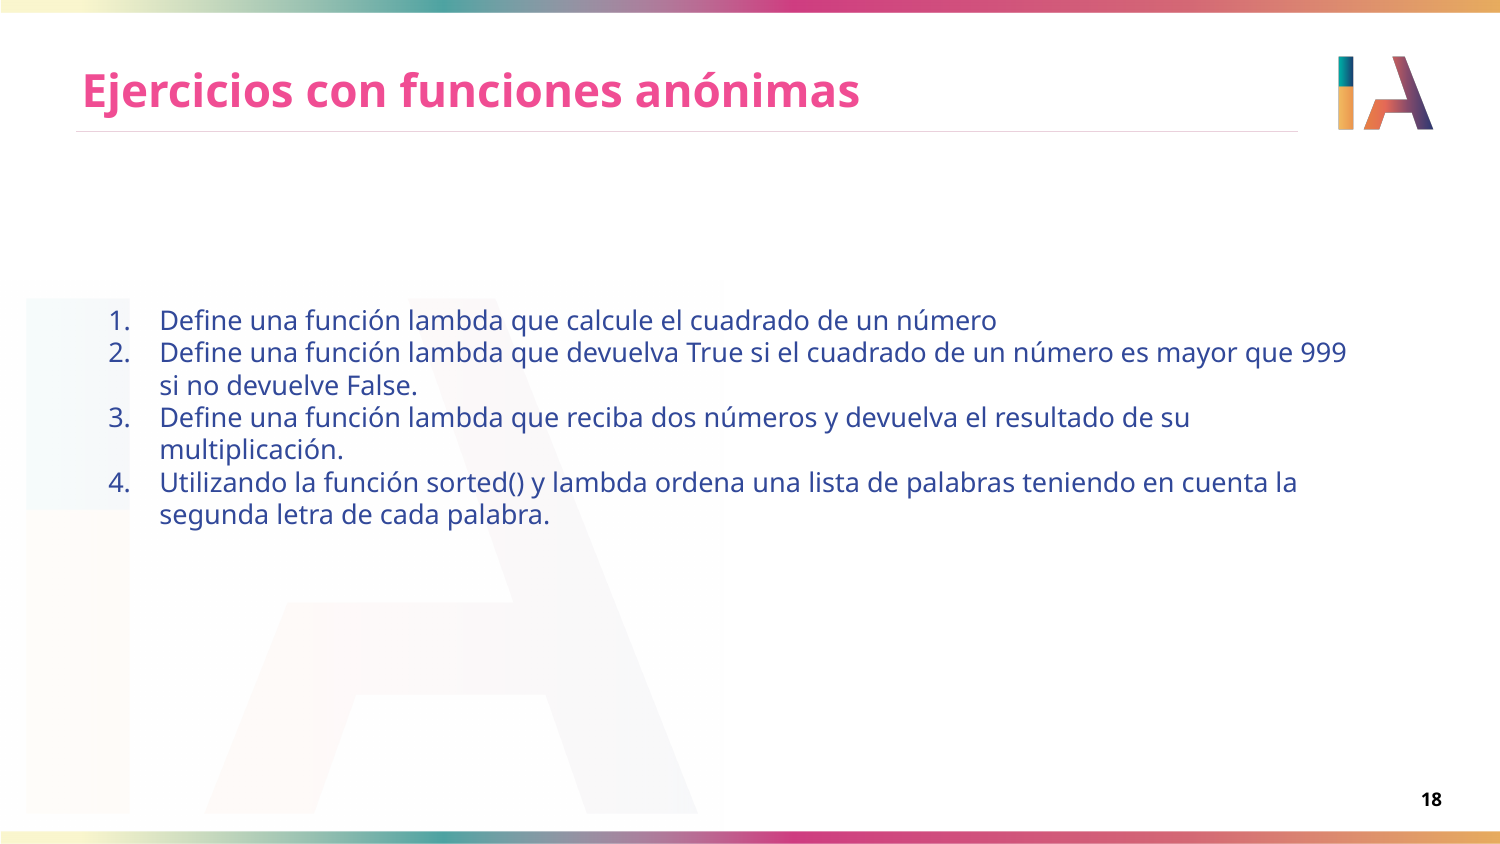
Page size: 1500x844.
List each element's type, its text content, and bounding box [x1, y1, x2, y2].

text_box Define una función lambda que calcule el cuadrado de un número Define una función lambda que devuelva True si el cuadrado de un número es mayor que 999 si no devuelve False. Define una función lambda que reciba dos números y devuelva el resultado de su multiplicación. Utilizando la función sorted() y lambda ordena una lista de palabras teniendo en cuenta la segunda letra de cada palabra. [729, 294, 1365, 669]
picture [0, 280, 1500, 844]
slide_number ‹#› [1414, 781, 1457, 829]
list Ejercicios con funciones anónimas [76, 59, 1330, 116]
picture [1335, 54, 1437, 132]
picture [0, 0, 1500, 13]
